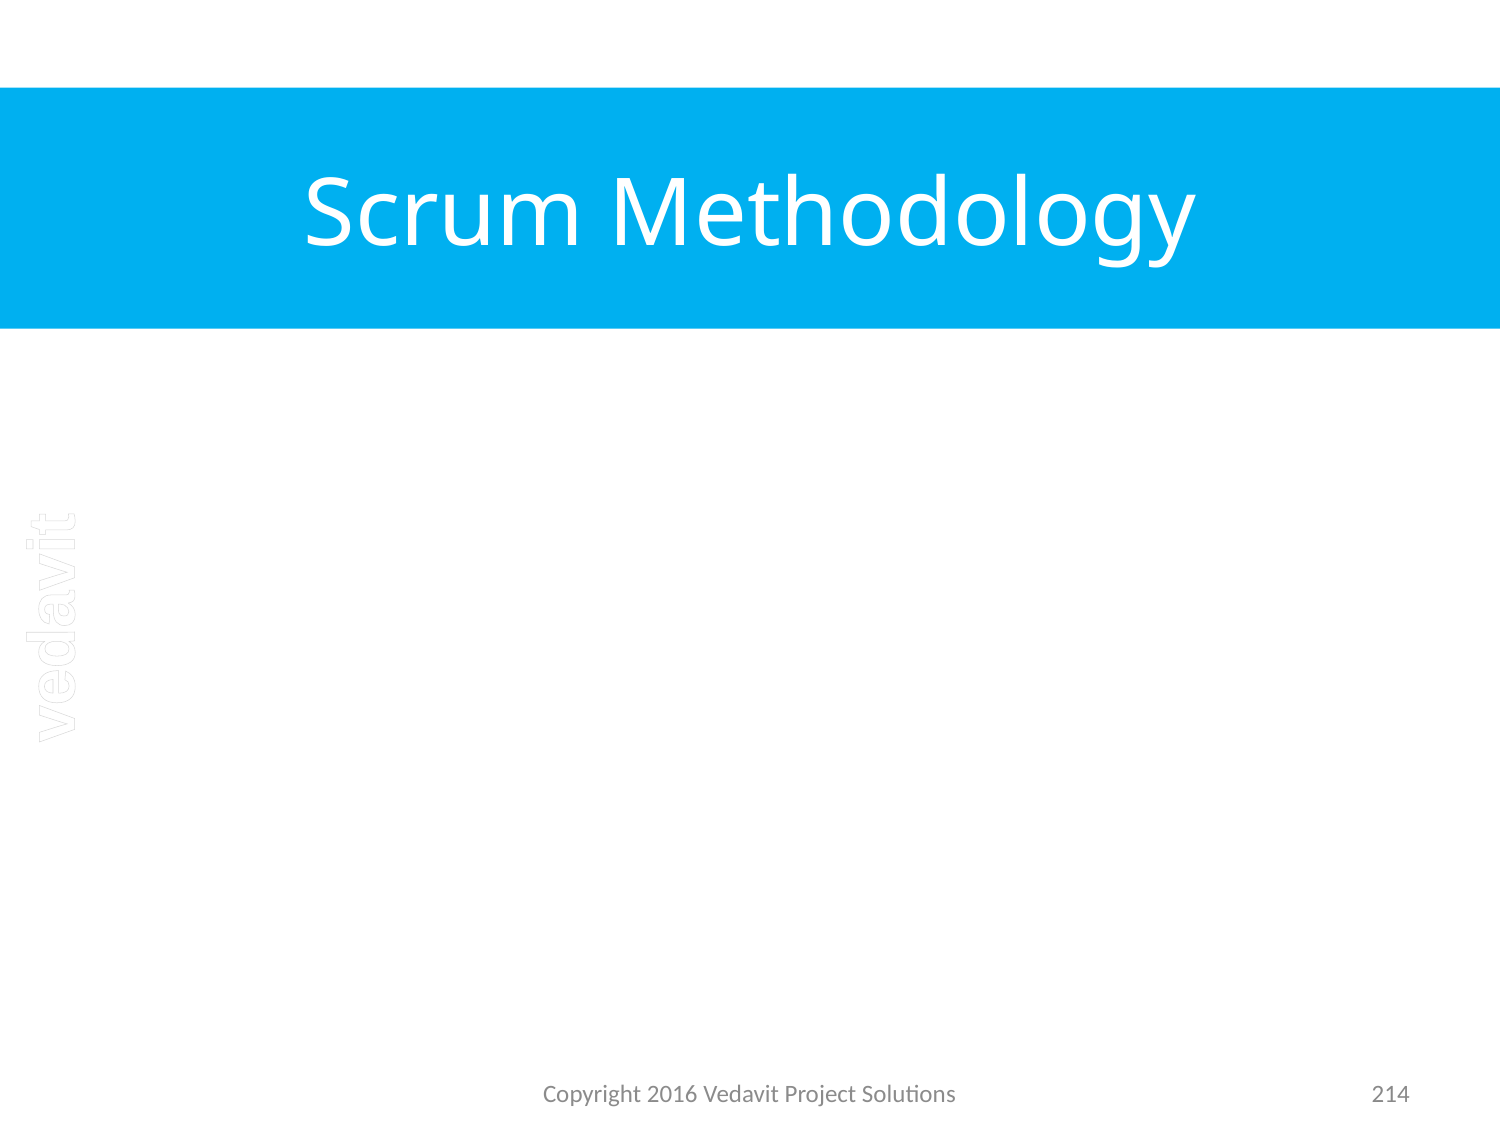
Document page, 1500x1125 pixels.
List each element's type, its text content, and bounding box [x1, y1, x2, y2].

slide_number 214 [1074, 1062, 1425, 1123]
title Scrum Methodology [0, 87, 1500, 329]
footer Copyright 2016 Vedavit Project Solutions [512, 1062, 988, 1123]
